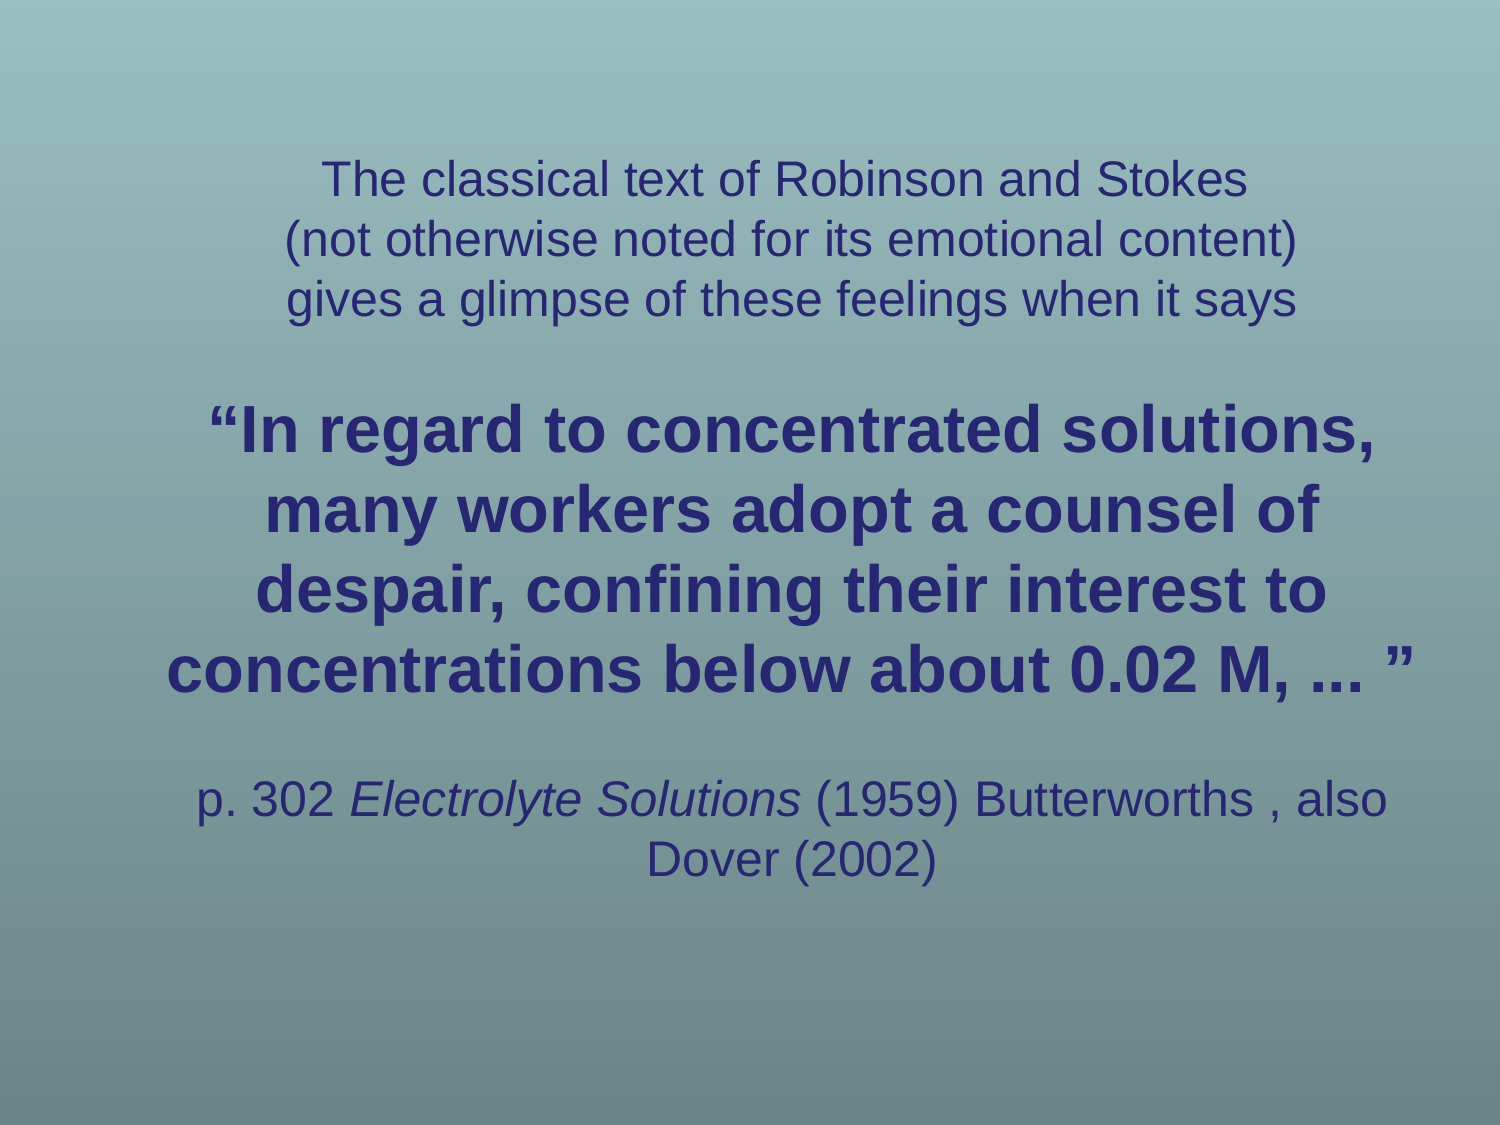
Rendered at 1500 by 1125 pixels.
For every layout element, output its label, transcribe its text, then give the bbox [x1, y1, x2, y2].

title The classical text of Robinson and Stokes (not otherwise noted for its emotional content) gives a glimpse of these feelings when it says “In regard to concentrated solutions, many workers adopt a counsel of despair, confining their interest to concentrations below about 0.02 M, ... ” p. 302 Electrolyte Solutions (1959) Butterworths , also Dover (2002) [117, 482, 1468, 670]
